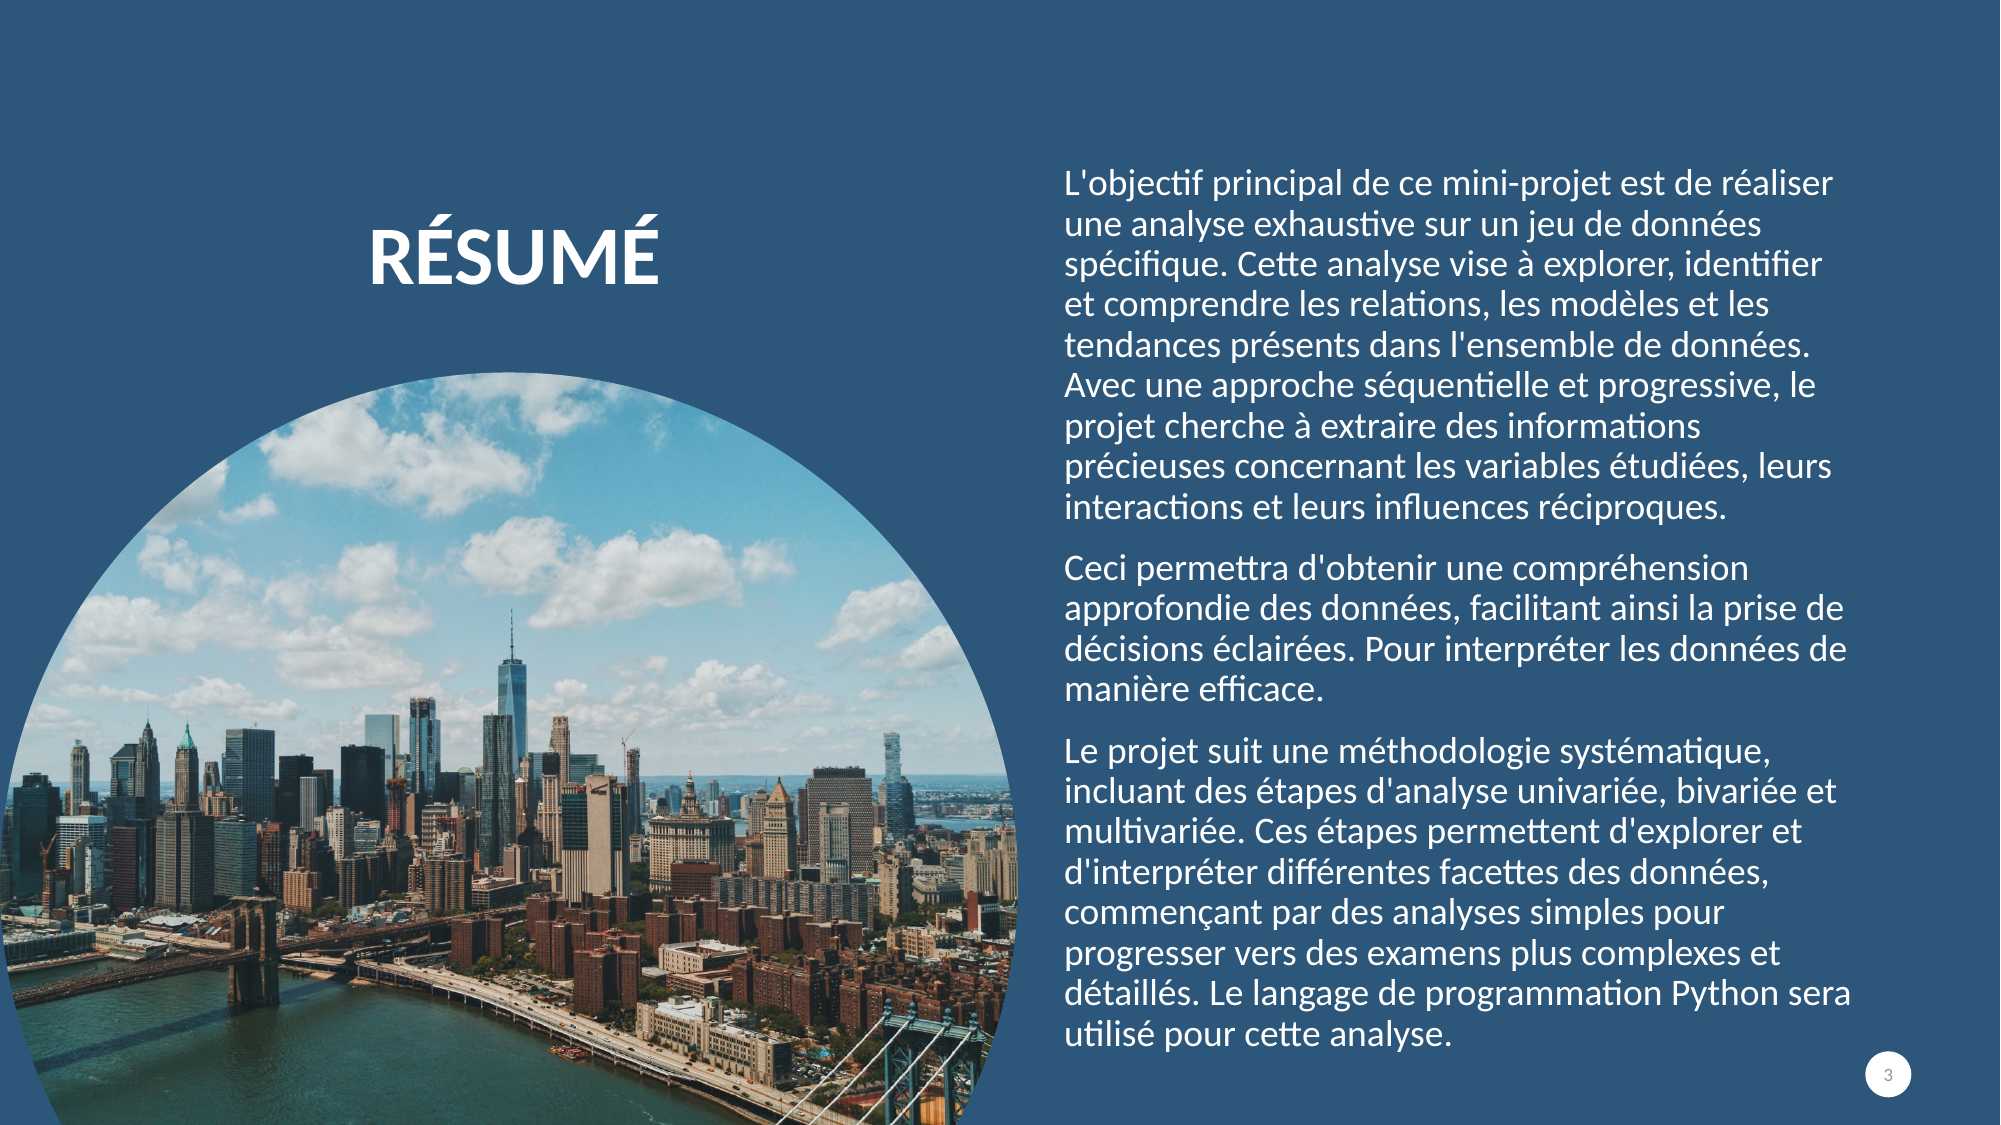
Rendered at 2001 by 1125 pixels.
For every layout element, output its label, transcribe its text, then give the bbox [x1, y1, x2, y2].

slide_number 3 [1864, 1059, 1913, 1090]
title Résumé [11, 155, 1019, 310]
picture [0, 372, 1019, 1125]
list L'objectif principal de ce mini-projet est de réaliser une analyse exhaustive sur un jeu de données spécifique. Cette analyse vise à explorer, identifier et comprendre les relations, les modèles et les tendances présents dans l'ensemble de données. Avec une approche séquentielle et progressive, le projet cherche à extraire des informations précieuses concernant les variables étudiées, leurs interactions et leurs influences réciproques. Ceci permettra d'obtenir une compréhension approfondie des données, facilitant ainsi la prise de décisions éclairées. Pour interpréter les données de manière efficace. Le projet suit une méthodologie systématique, incluant des étapes d'analyse univariée, bivariée et multivariée. Ces étapes permettent d'explorer et d'interpréter différentes facettes des données, commençant par des analyses simples pour progresser vers des examens plus complexes et détaillés. Le langage de programmation Python sera utilisé pour cette analyse. [1049, 155, 1874, 870]
